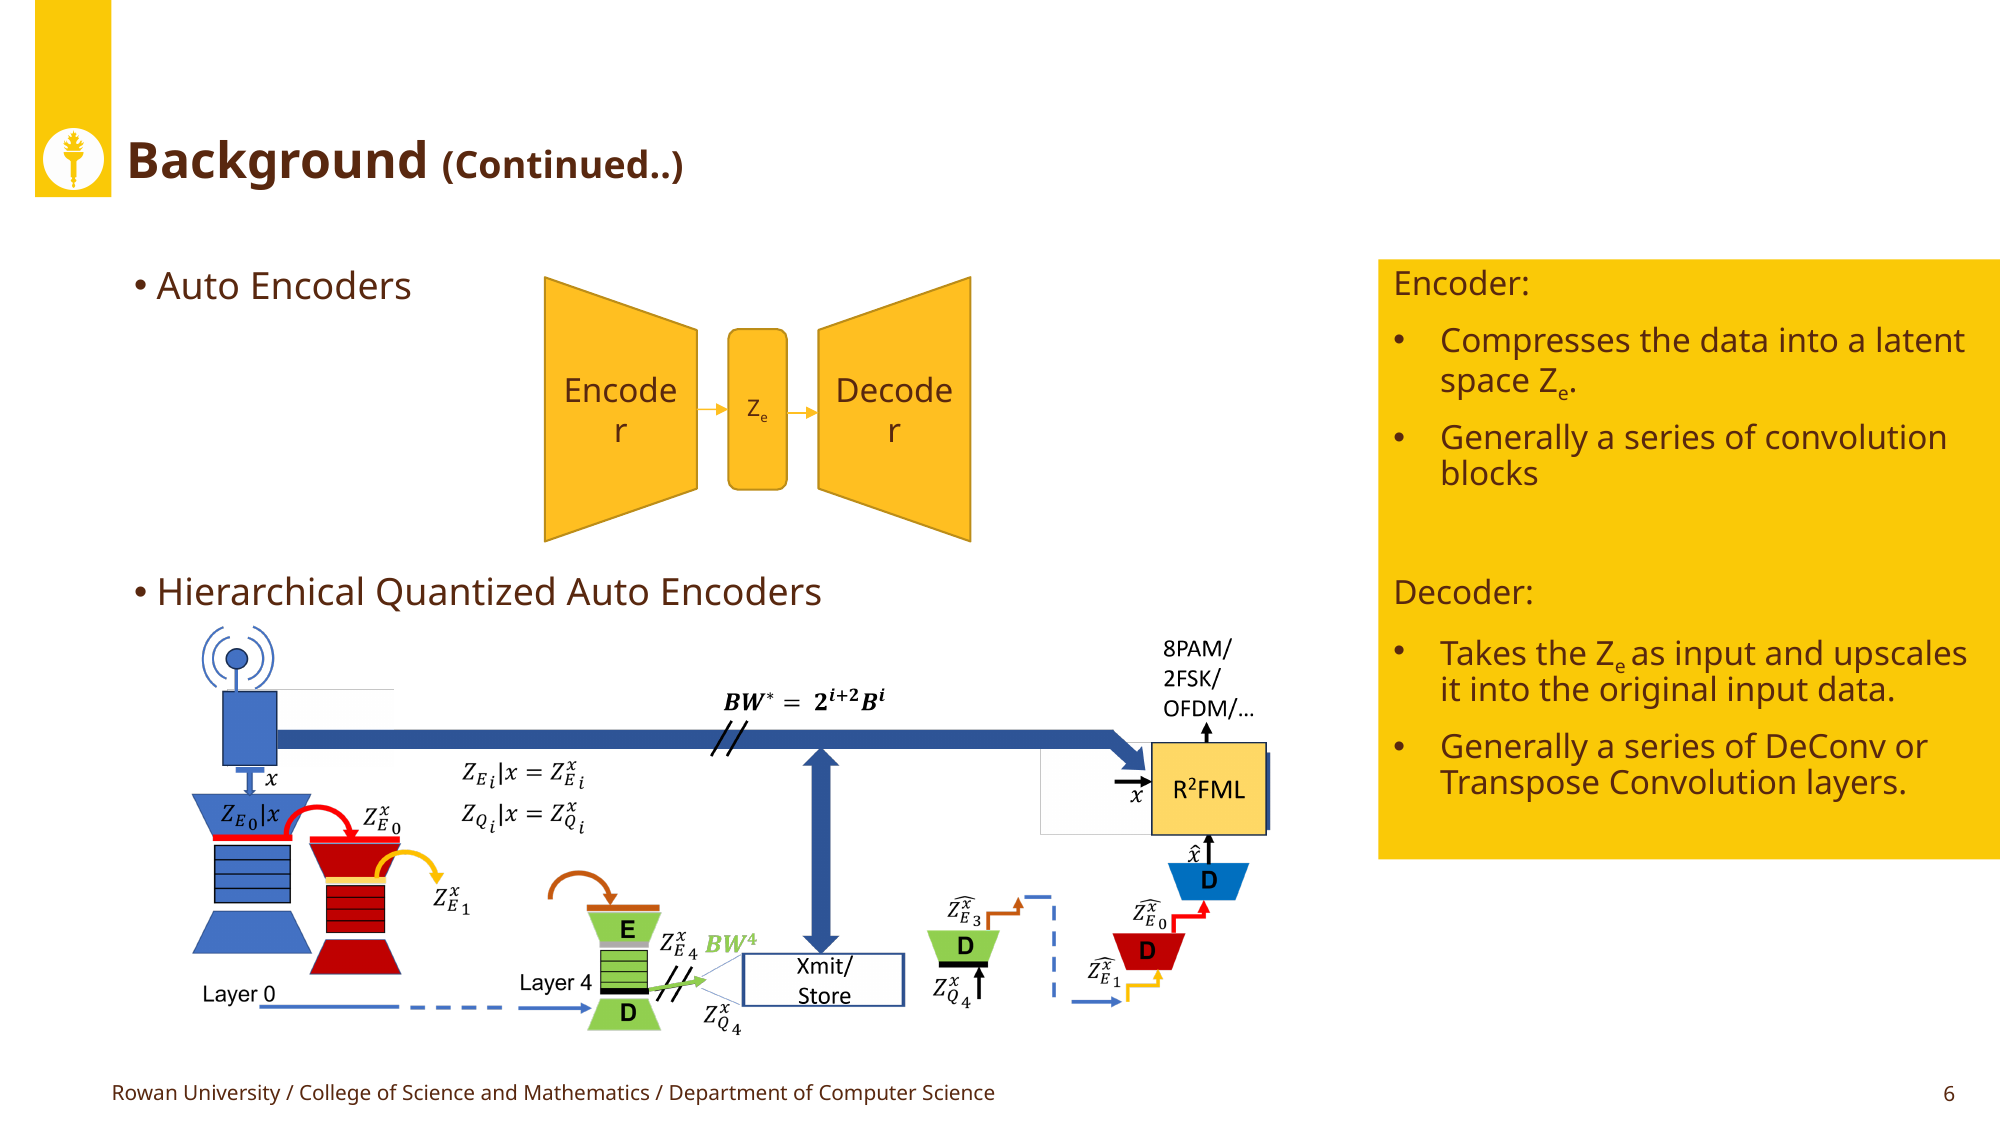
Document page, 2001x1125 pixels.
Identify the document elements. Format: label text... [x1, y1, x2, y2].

list Encoder: Compresses the data into a latent space Ze. Generally a series of convolution blocks Decoder: Takes the Ze as input and upscales it into the original input data. Generally a series of DeConv or Transpose Convolution layers. [1378, 259, 2000, 860]
title Background (Continued..) [111, 19, 1979, 198]
footer Rowan University / College of Science and Mathematics / Department of Computer Science [111, 1064, 1811, 1124]
list Auto Encoders Hierarchical Quantized Auto Encoders [111, 259, 1949, 1064]
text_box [544, 276, 971, 542]
picture [183, 624, 1274, 1041]
slide_number 6 [1810, 1064, 2000, 1125]
